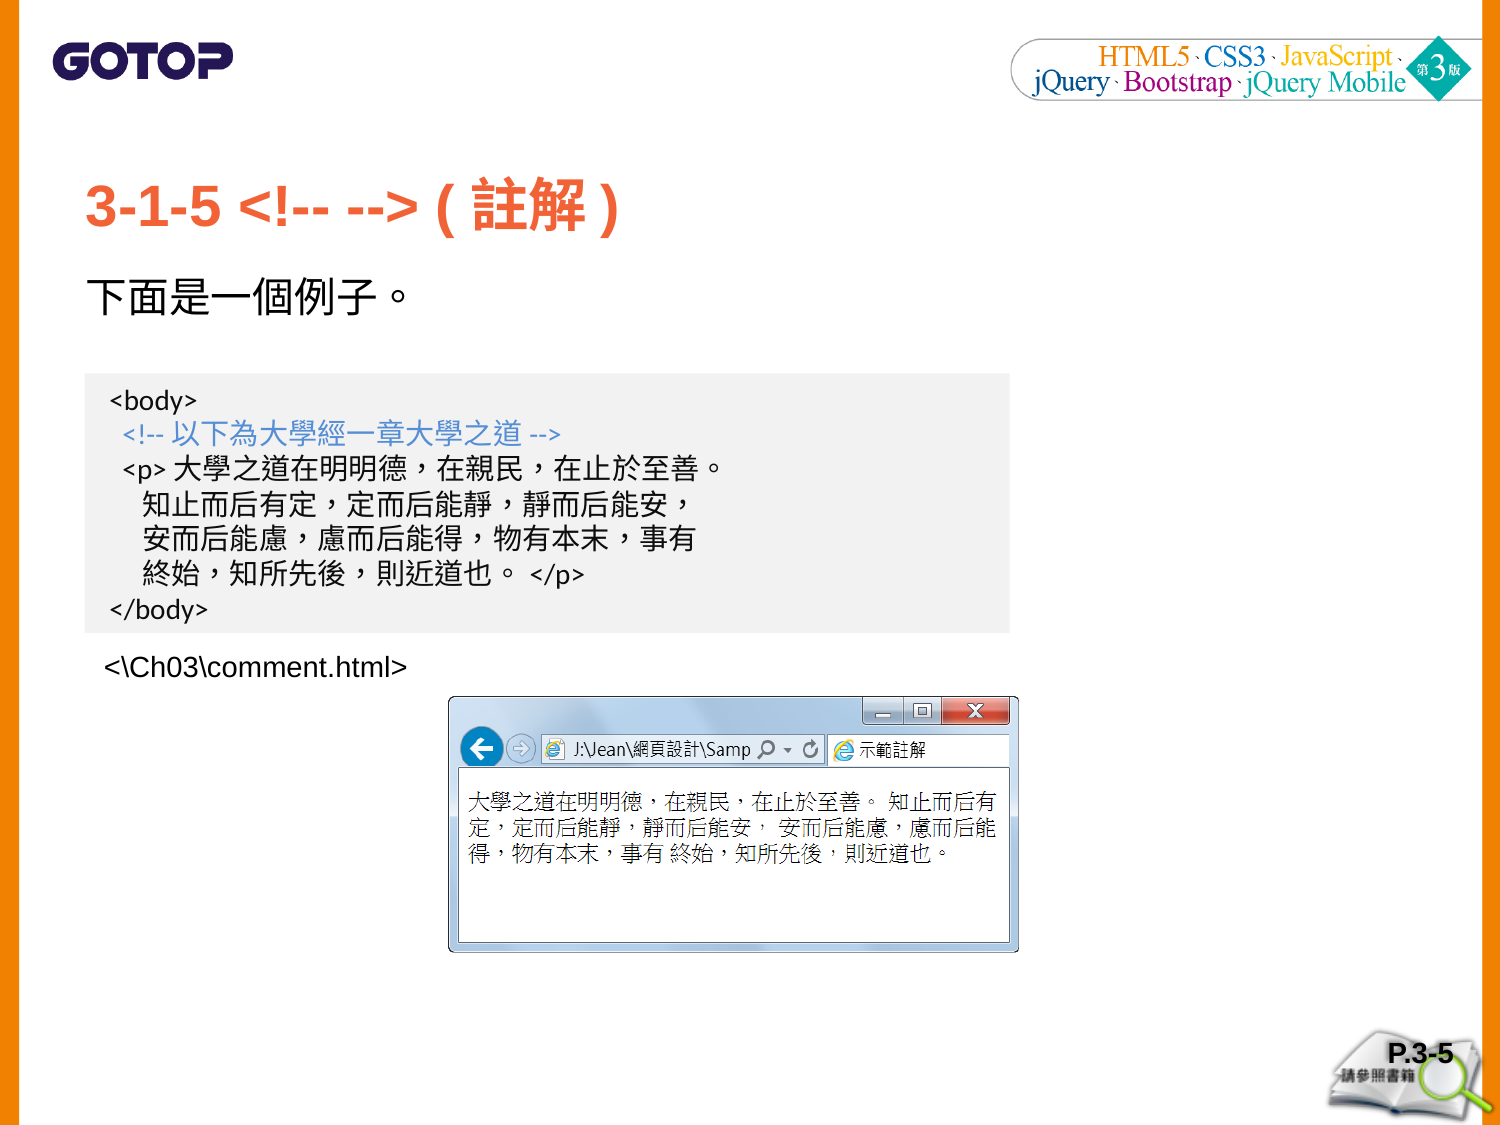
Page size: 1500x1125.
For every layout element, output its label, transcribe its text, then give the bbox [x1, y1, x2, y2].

picture [0, 0, 1500, 1125]
text_box <body> <!--以下為大學經一章大學之道--> <p>大學之道在明明德，在親民，在止於至善。 知止而后有定，定而后能靜，靜而后能安， 安而后能慮，慮而后能得，物有本末，事有 終始，知所先後，則近道也。</p> </body> [84, 373, 1010, 633]
list 3-1-5 <!-- --> (註解) 下面是一個例子。 [70, 125, 1436, 1106]
list P.3-5 [1293, 1016, 1469, 1069]
text_box <\Ch03\comment.html> [89, 653, 423, 691]
